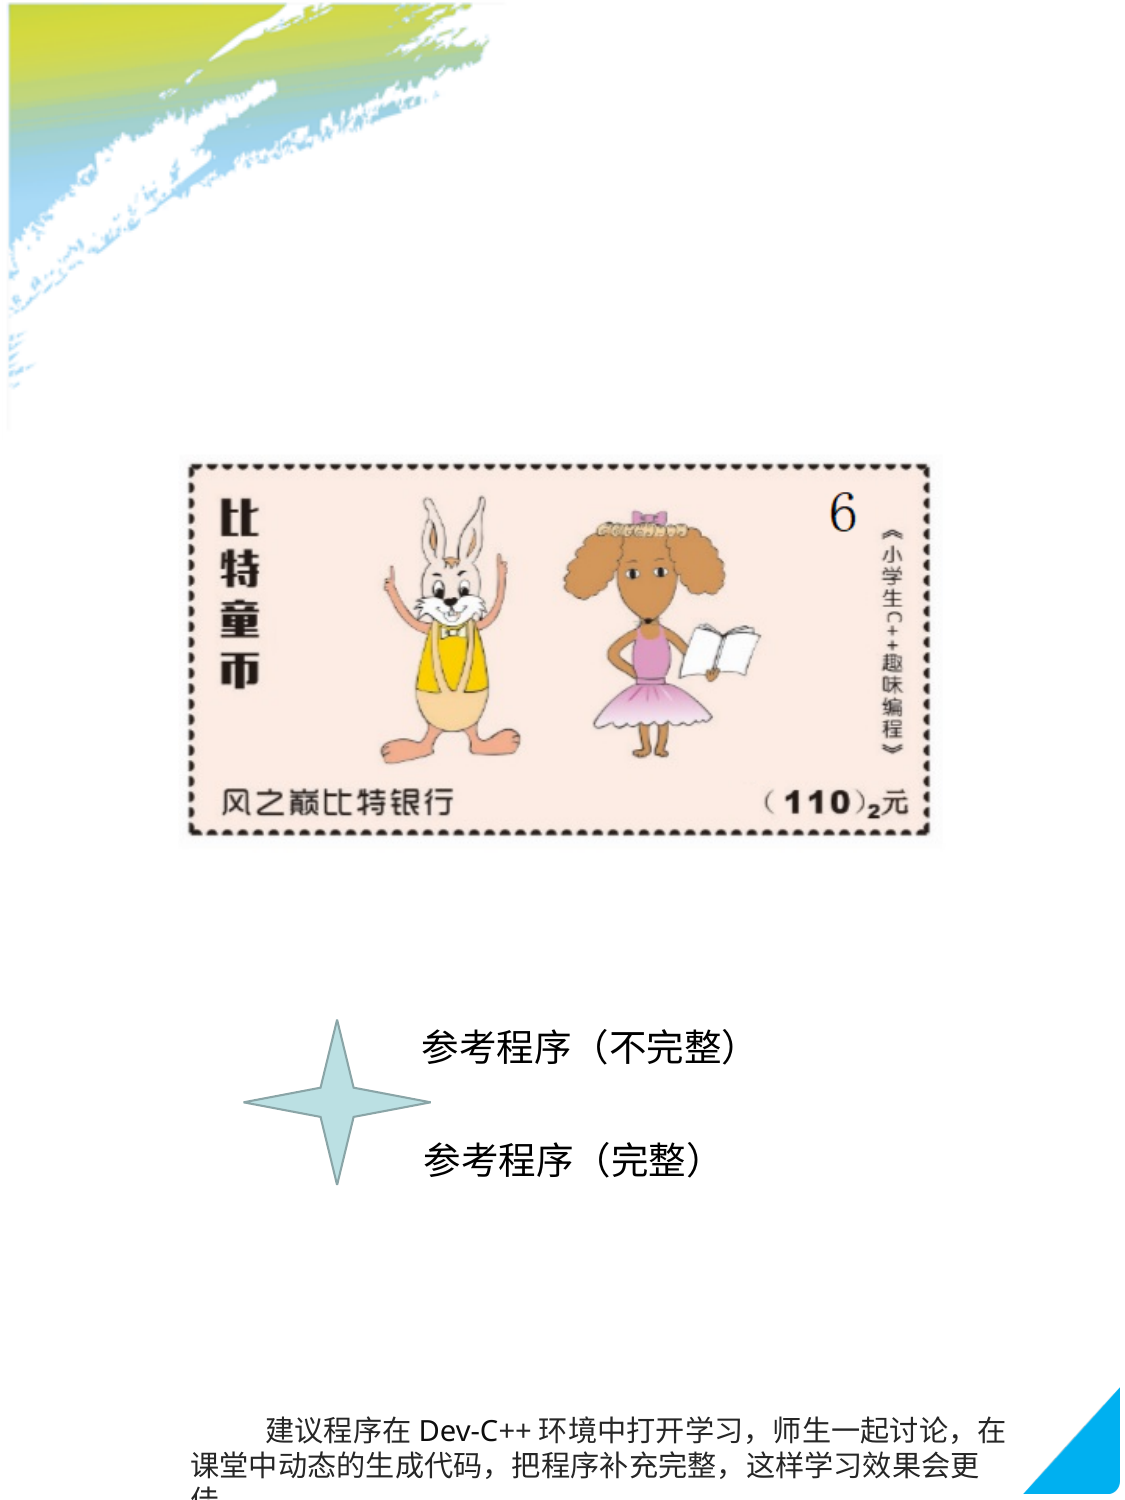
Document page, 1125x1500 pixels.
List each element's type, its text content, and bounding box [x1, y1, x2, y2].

picture [178, 444, 946, 853]
text_box 建议程序在Dev-C++环境中打开学习，师生一起讨论，在课堂中动态的生成代码，把程序补充完整，这样学习效果会更佳。 [175, 1405, 1039, 1500]
picture [1023, 1387, 1118, 1492]
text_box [1, 0, 523, 440]
text_box 参考程序（不完整） [407, 1016, 804, 1076]
text_box 参考程序（完整） [408, 1129, 739, 1190]
picture [1114, 1487, 1120, 1494]
text_box [243, 1019, 431, 1186]
